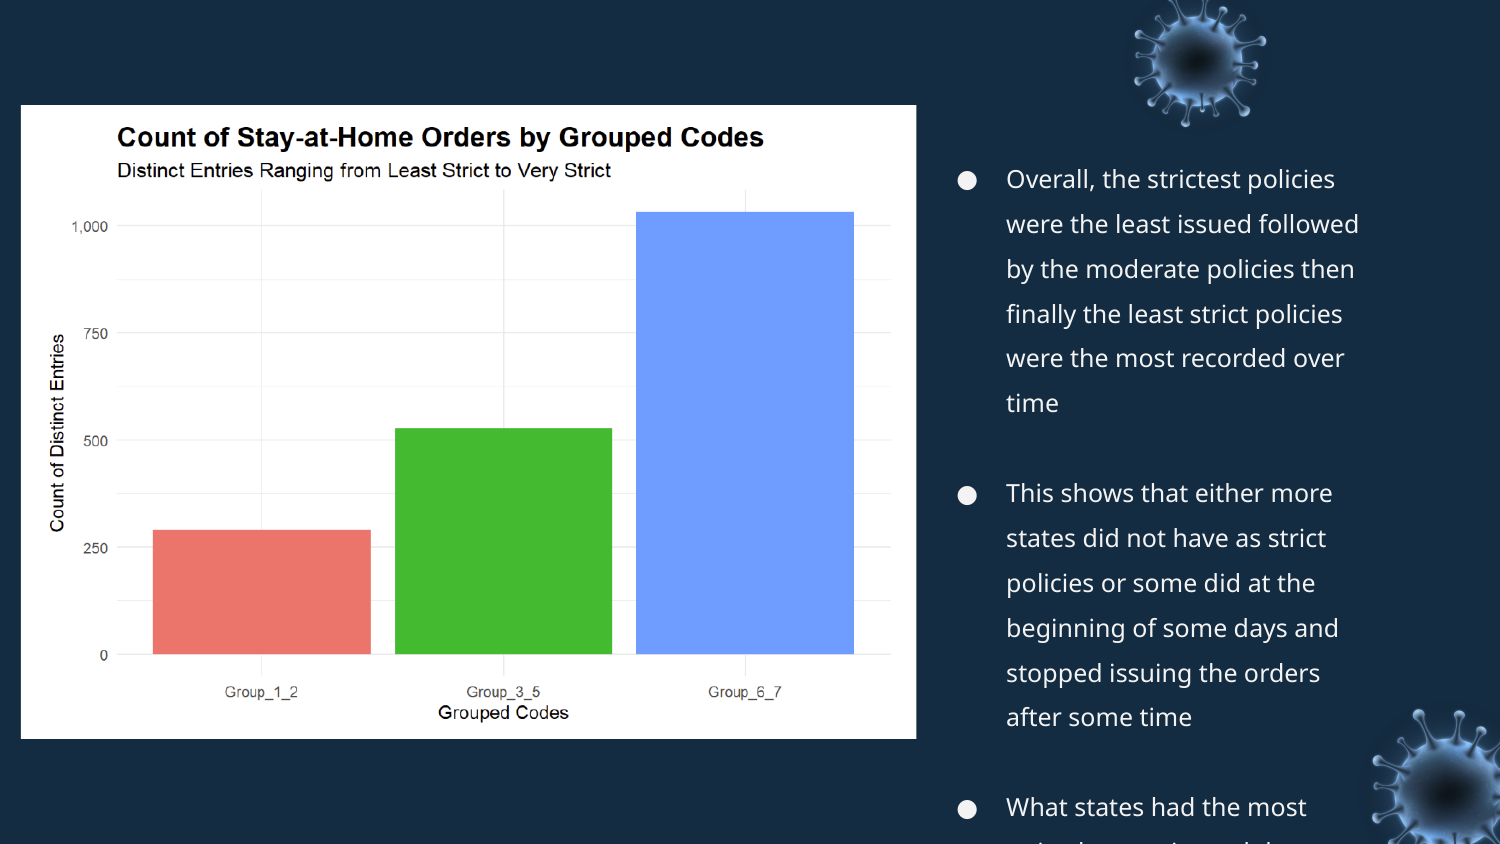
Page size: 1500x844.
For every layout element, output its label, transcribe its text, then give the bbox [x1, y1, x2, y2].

picture [20, 105, 917, 739]
picture [1357, 700, 1500, 844]
text_box Overall, the strictest policies were the least issued followed by the moderate policies then finally the least strict policies were the most recorded over time This shows that either more states did not have as strict policies or some did at the beginning of some days and stopped issuing the orders after some time What states had the most strict, least strict and the moderately strict laws? [916, 133, 1389, 767]
picture [1122, 0, 1272, 133]
